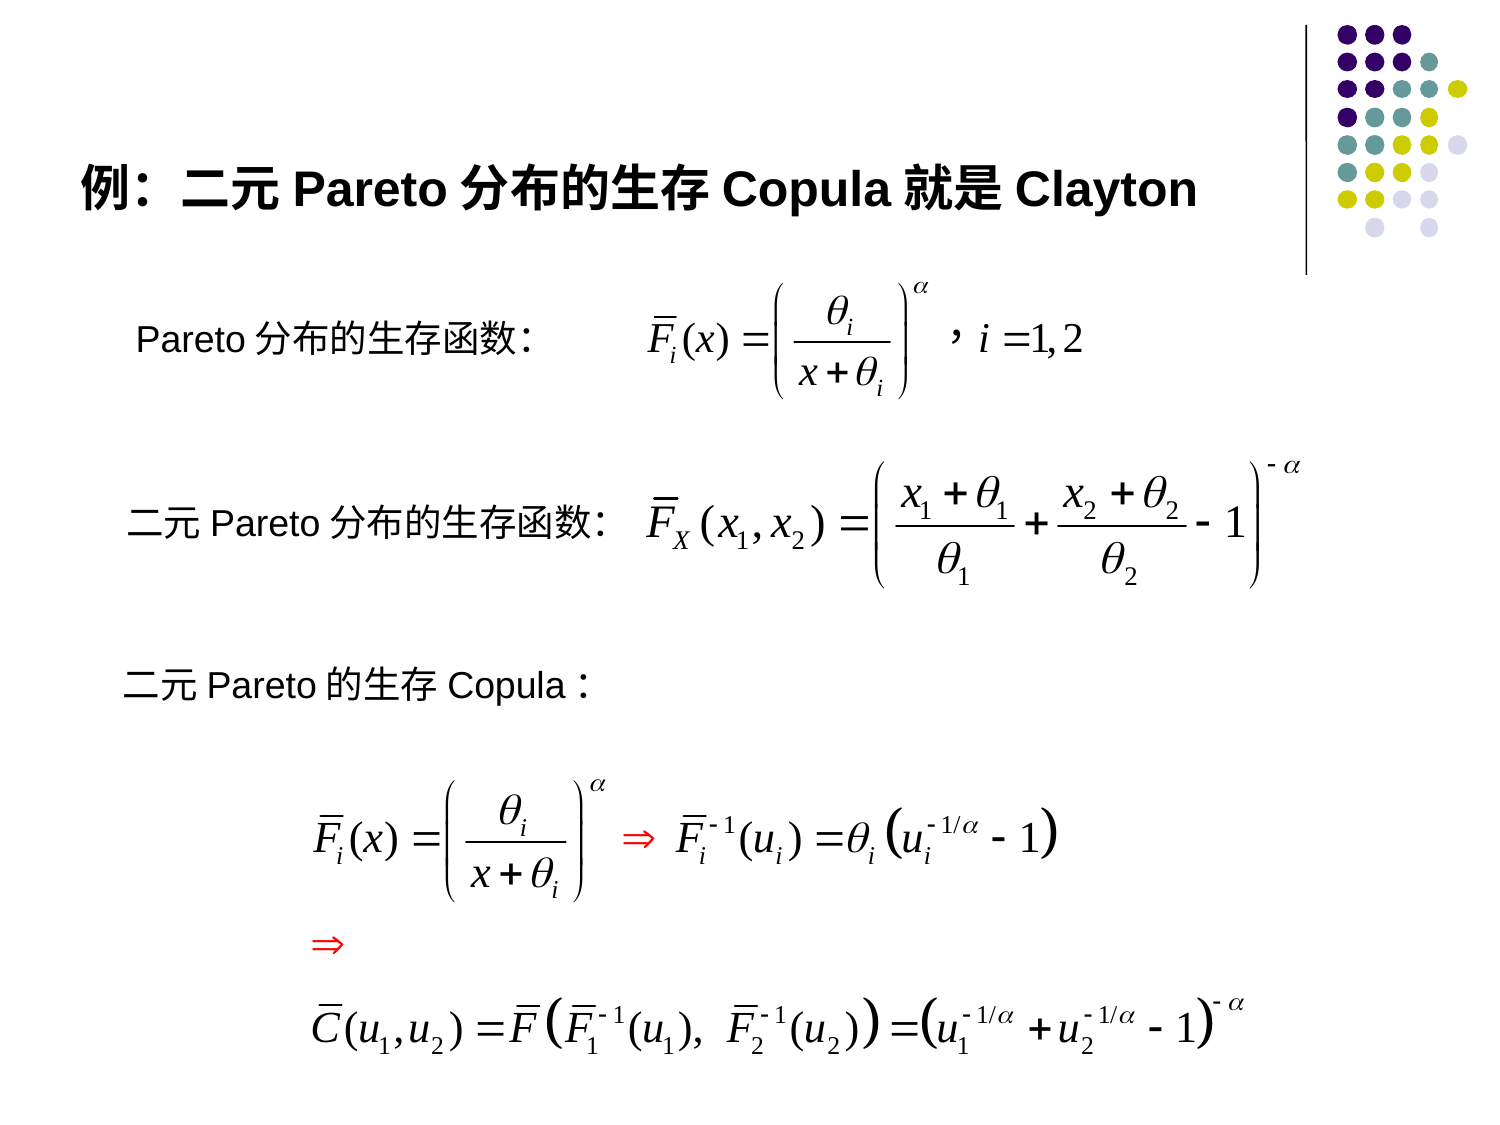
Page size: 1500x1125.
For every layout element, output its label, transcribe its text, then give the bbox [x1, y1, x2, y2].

text_box Pareto分布的生存函数： [120, 307, 570, 368]
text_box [304, 762, 1255, 1074]
text_box 例：二元Pareto分布的生存Copula就是Clayton [65, 148, 1214, 224]
text_box 二元Pareto的生存Copula： [107, 653, 627, 714]
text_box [637, 444, 1310, 600]
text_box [639, 266, 1091, 410]
text_box 二元Pareto分布的生存函数： [111, 491, 632, 552]
